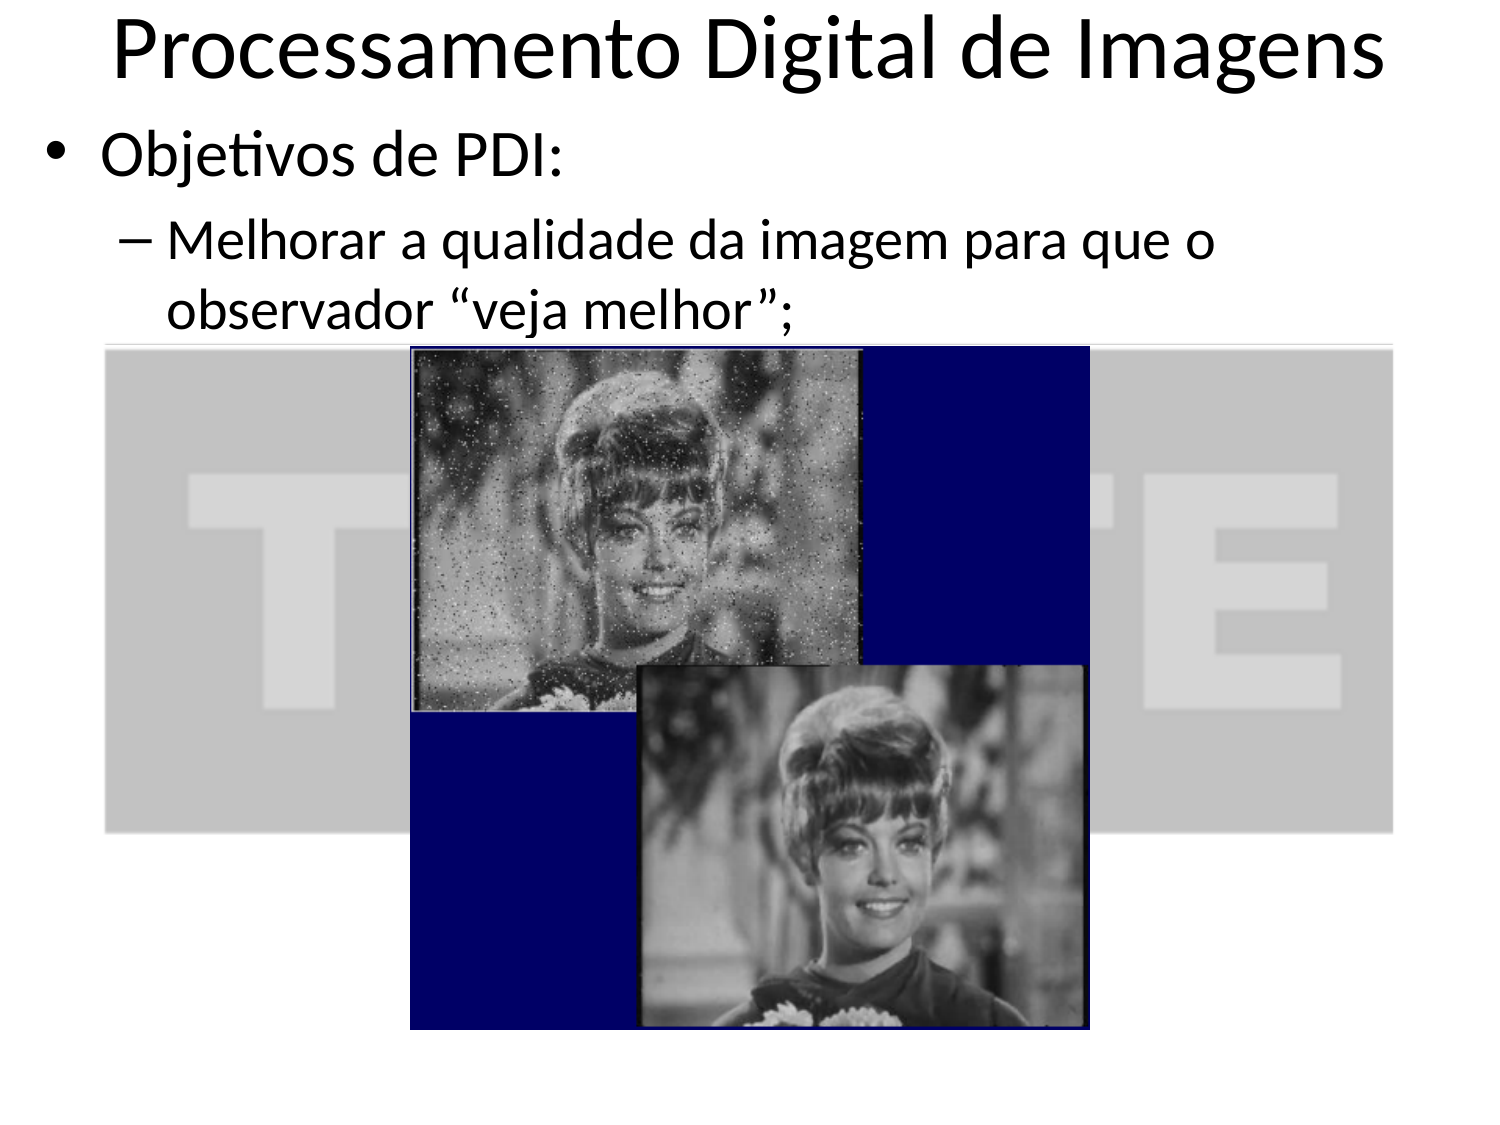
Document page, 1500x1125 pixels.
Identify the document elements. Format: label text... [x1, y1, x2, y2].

list Objetivos de PDI: Melhorar a qualidade da imagem para que o observador “veja melhor”; [29, 101, 1471, 1106]
title Processamento Digital de Imagens [75, 0, 1425, 101]
picture [98, 337, 1401, 1030]
